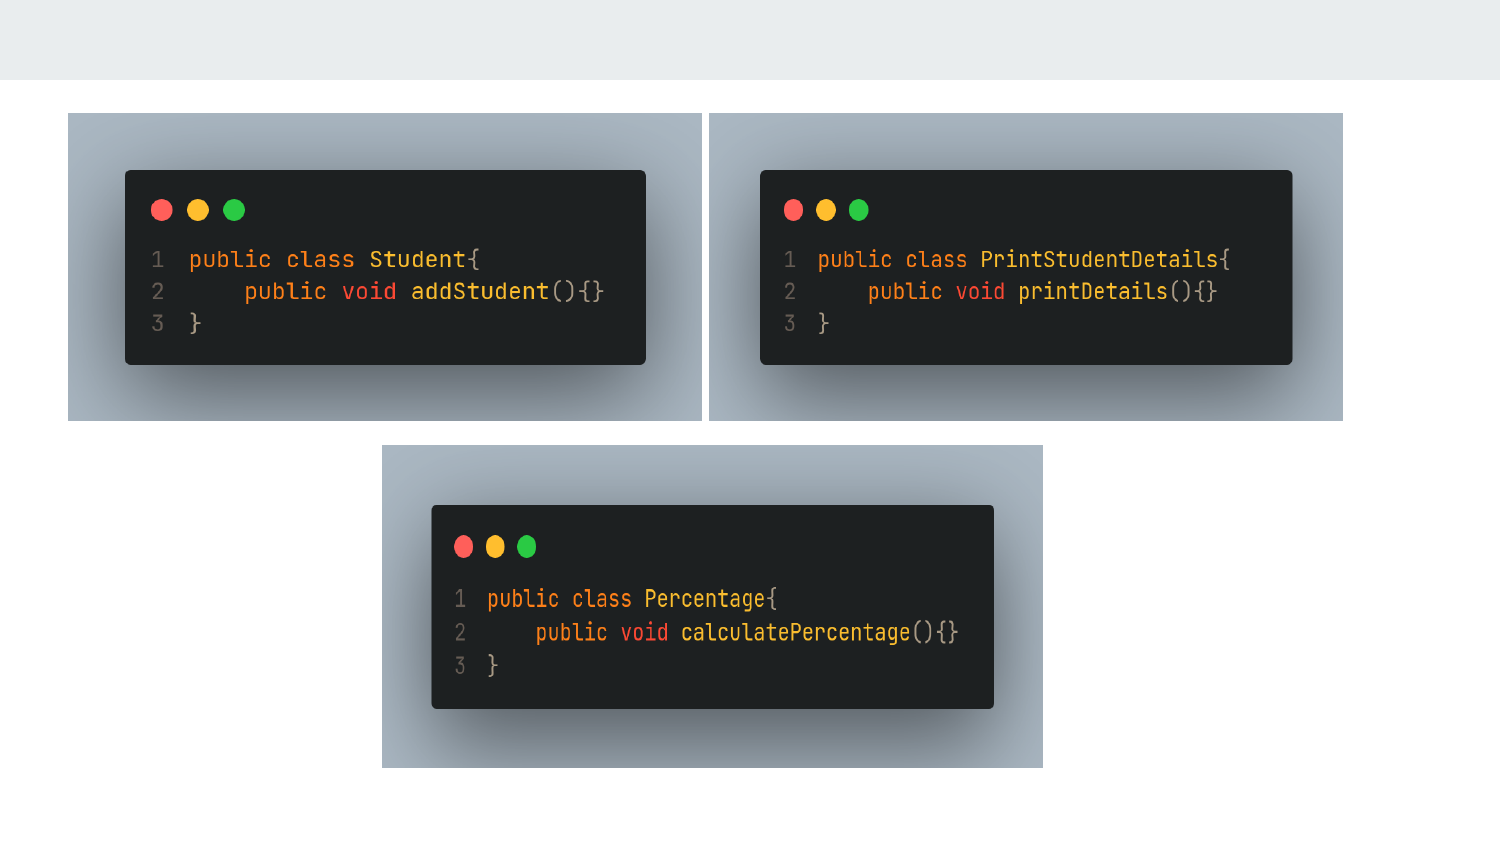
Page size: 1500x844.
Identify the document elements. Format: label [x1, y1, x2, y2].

picture [68, 113, 702, 421]
picture [709, 113, 1343, 421]
picture [382, 444, 1043, 769]
